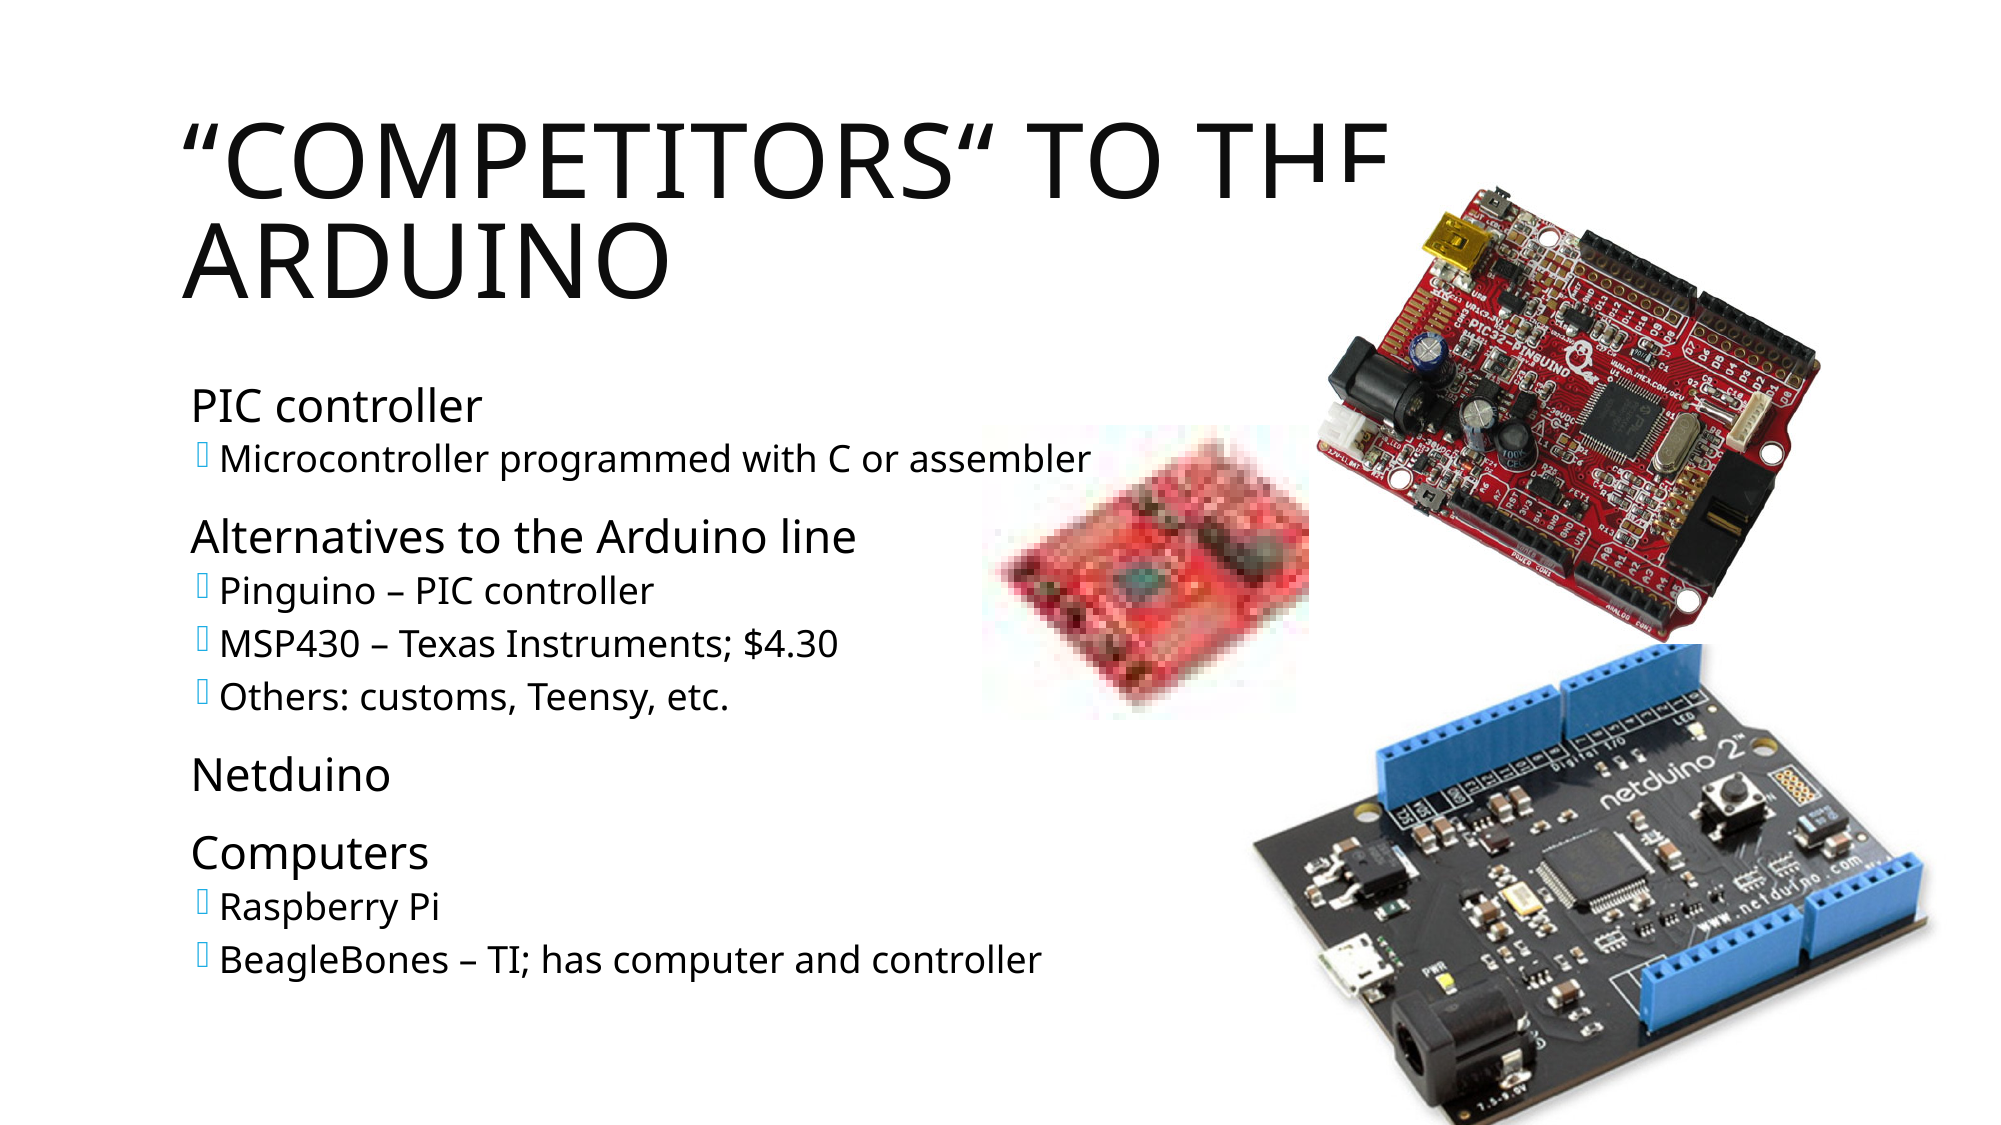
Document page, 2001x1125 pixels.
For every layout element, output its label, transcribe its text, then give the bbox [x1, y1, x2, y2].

list PIC controller Microcontroller programmed with C or assembler Alternatives to the Arduino line Pinguino – PIC controller MSP430 – Texas Instruments; $4.30 Others: customs, Teensy, etc. Netduino Computers Raspberry Pi BeagleBones – TI; has computer and controller [168, 375, 1302, 1035]
picture [982, 182, 1967, 1125]
title “Competitors“ to the Arduino [168, 96, 1763, 342]
